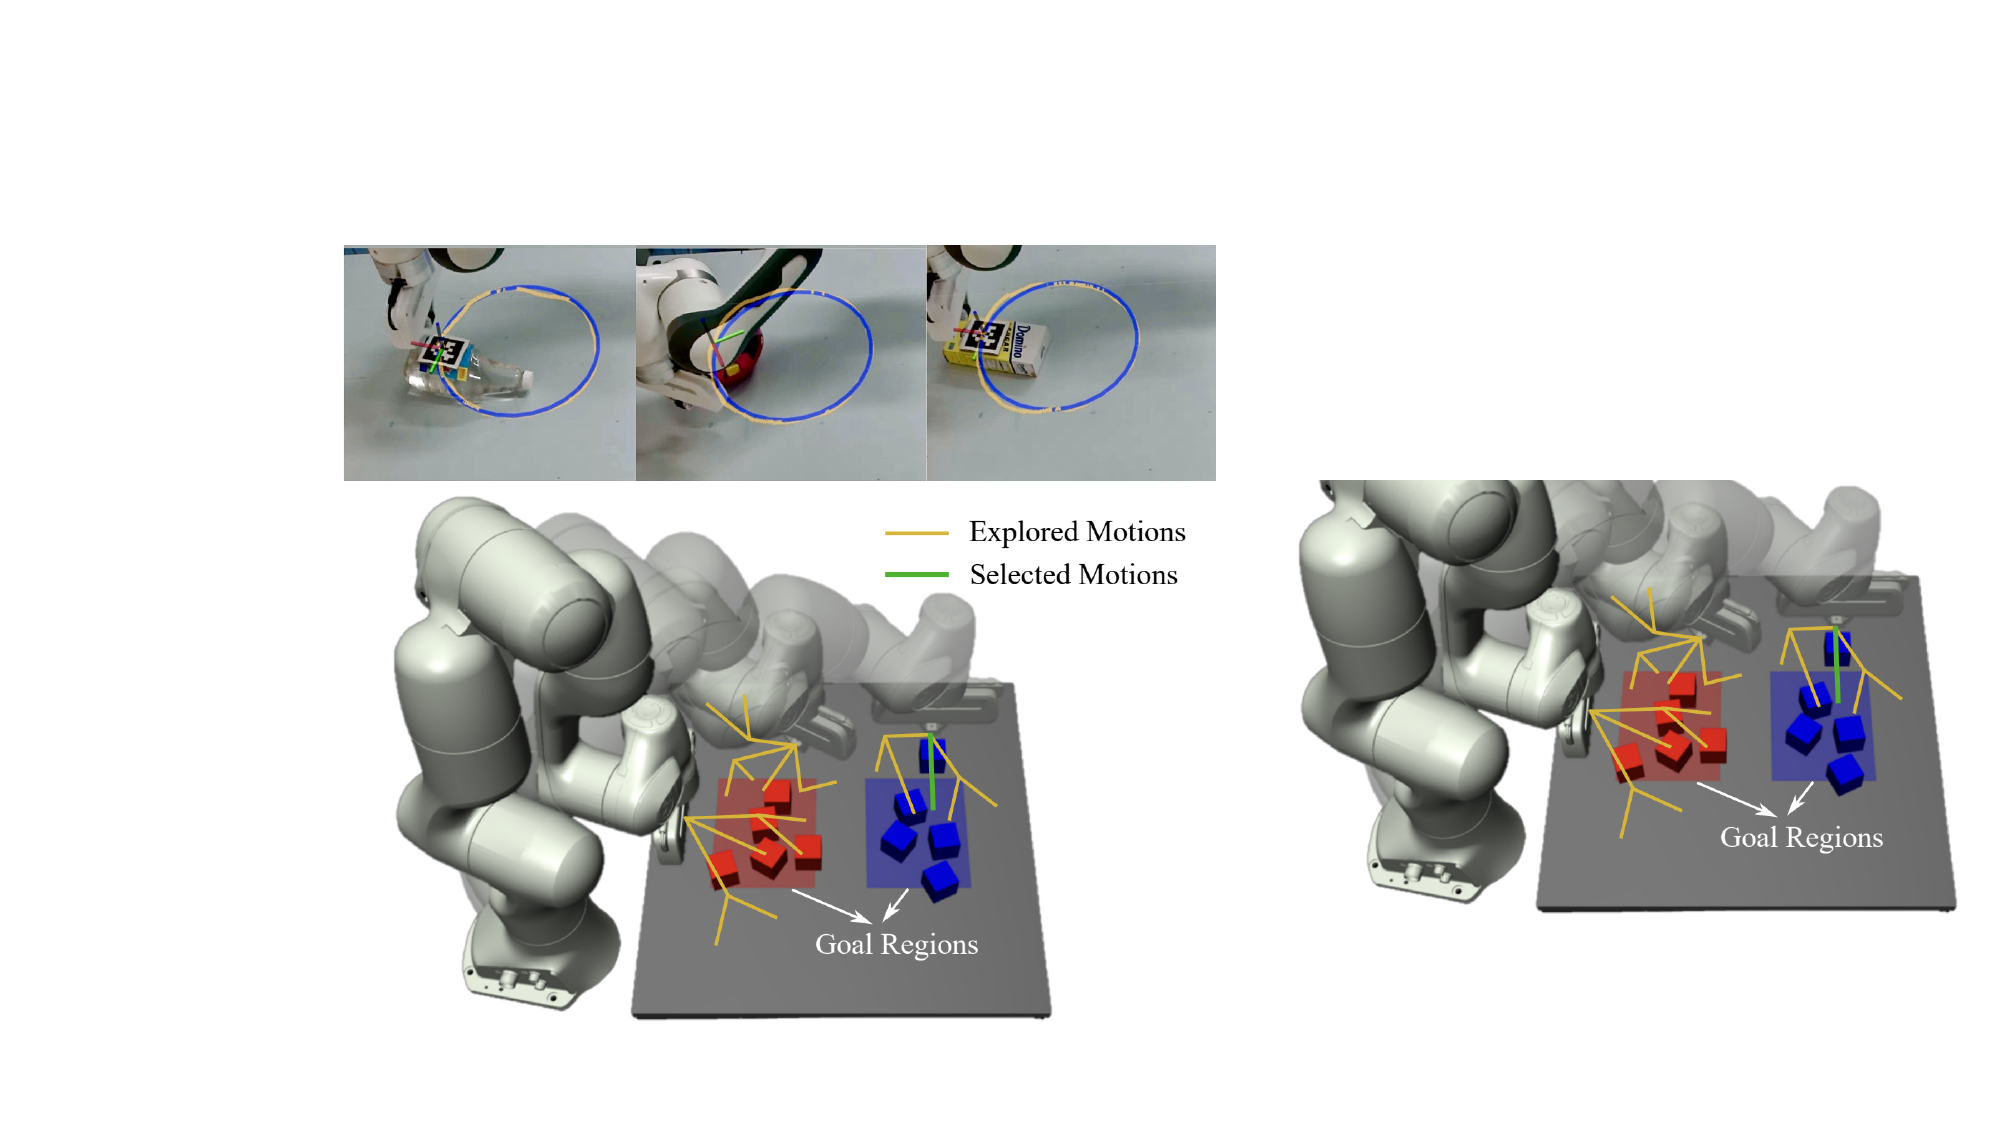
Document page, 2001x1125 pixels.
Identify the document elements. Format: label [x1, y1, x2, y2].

picture [343, 245, 1216, 1054]
picture [1280, 480, 2001, 947]
